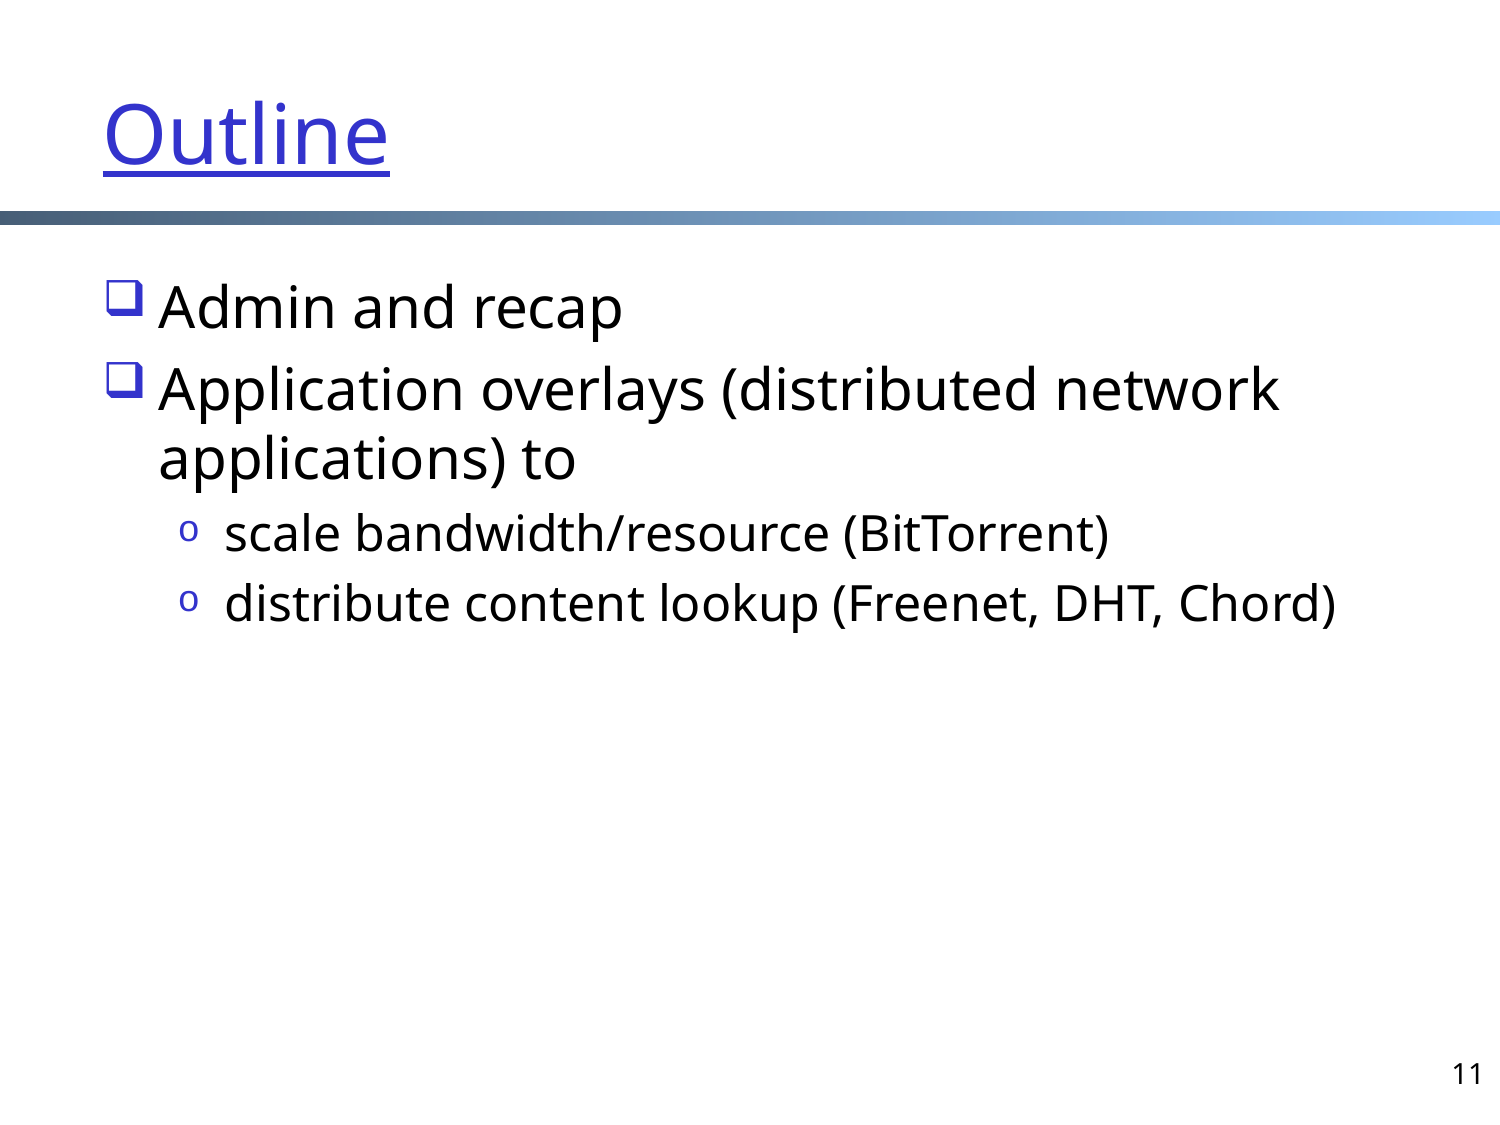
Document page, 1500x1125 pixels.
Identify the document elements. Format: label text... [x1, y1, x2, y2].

text_box [1424, 212, 1428, 224]
list Admin and recap Application overlays (distributed network applications) to scale bandwidth/resource (BitTorrent) distribute content lookup (Freenet, DHT, Chord) [87, 262, 1413, 1025]
slide_number 11 [850, 1047, 1500, 1123]
title Outline [87, 37, 1363, 225]
